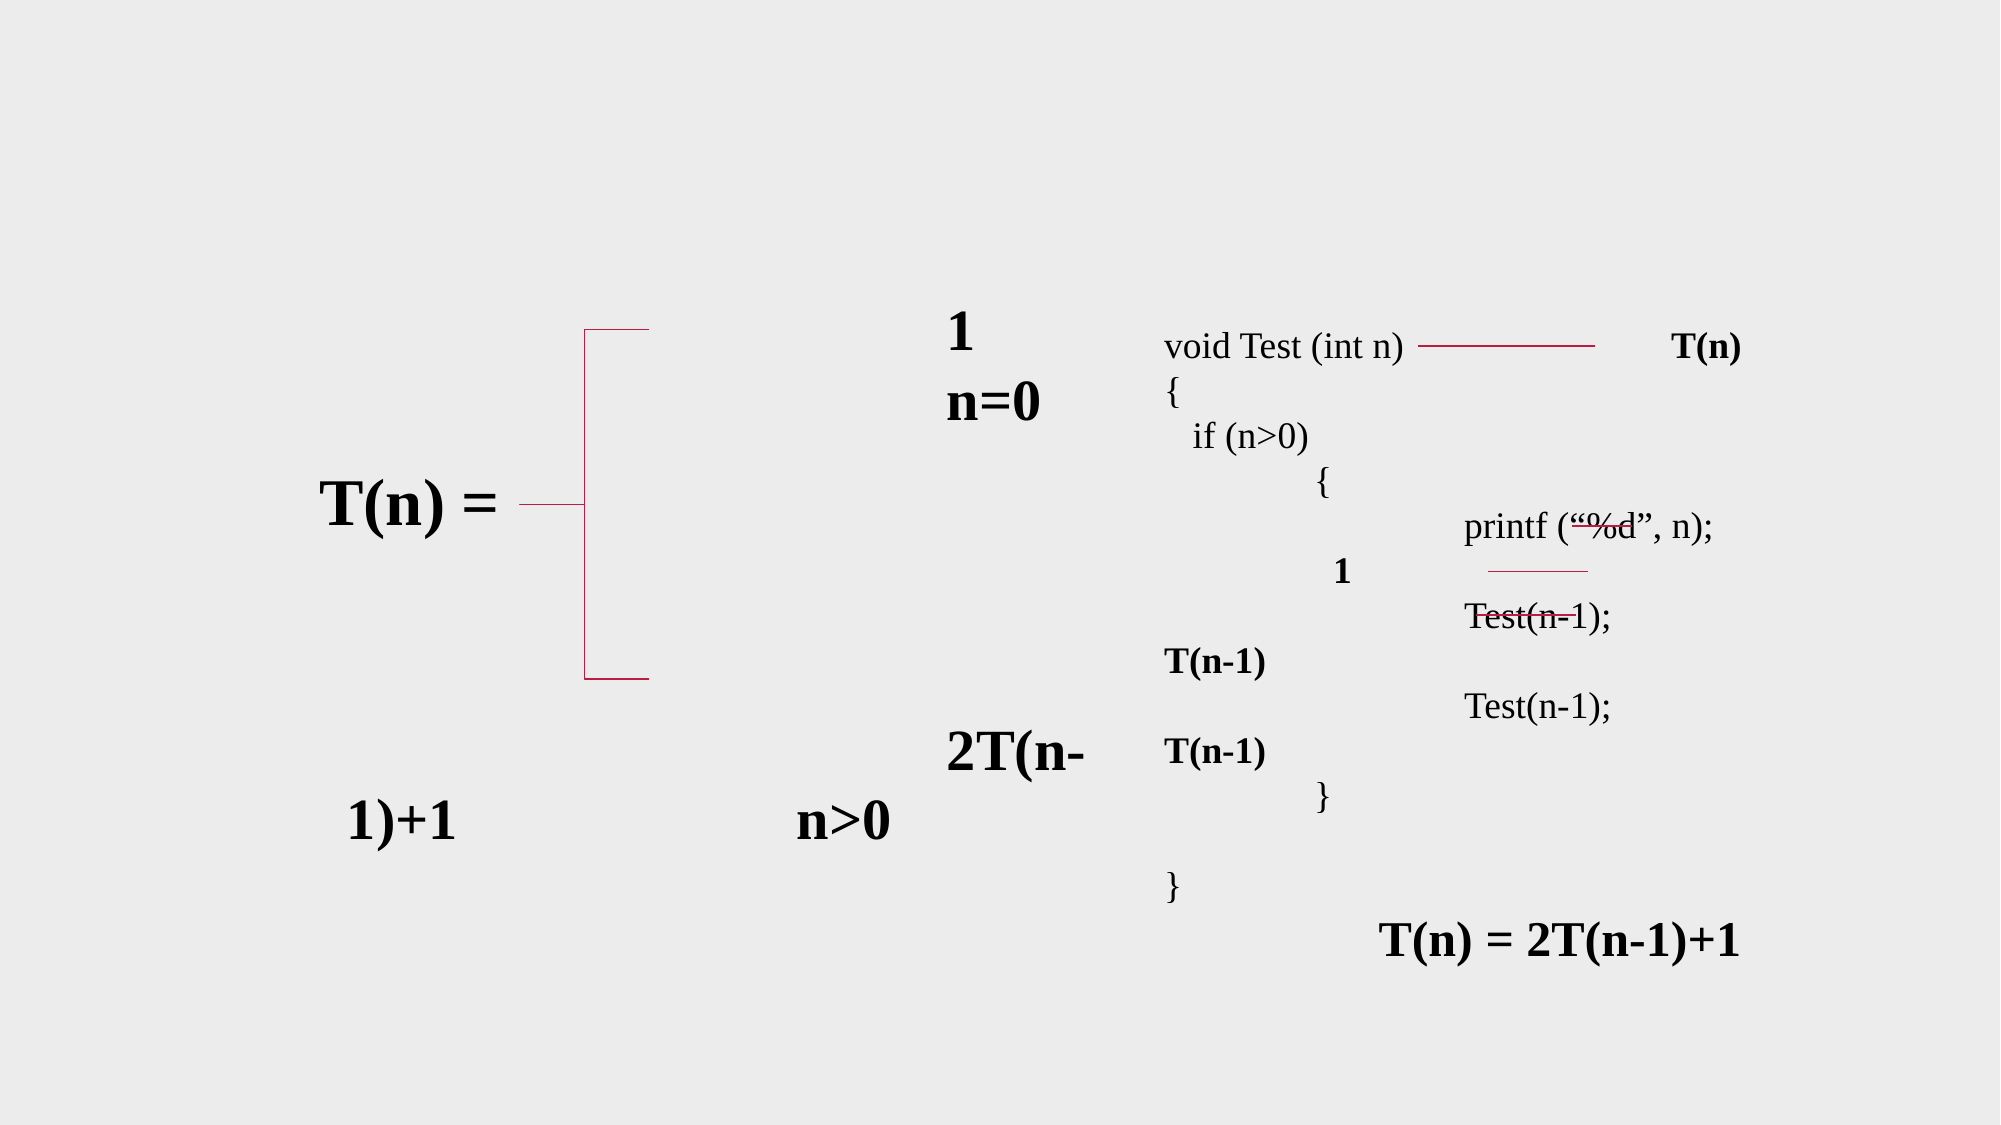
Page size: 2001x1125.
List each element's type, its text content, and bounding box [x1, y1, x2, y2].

text_box 1 n=0 2T(n-1)+1 n>0 [332, 284, 1150, 904]
text_box void Test (int n) T(n) { if (n>0) { printf (“%d”, n); 1 Test(n-1); T(n-1) Test(n-1); T(n-1) } } T(n) = 2T(n-1)+1 [1149, 313, 1774, 974]
text_box [519, 329, 649, 680]
text_box T(n) = [304, 451, 516, 547]
